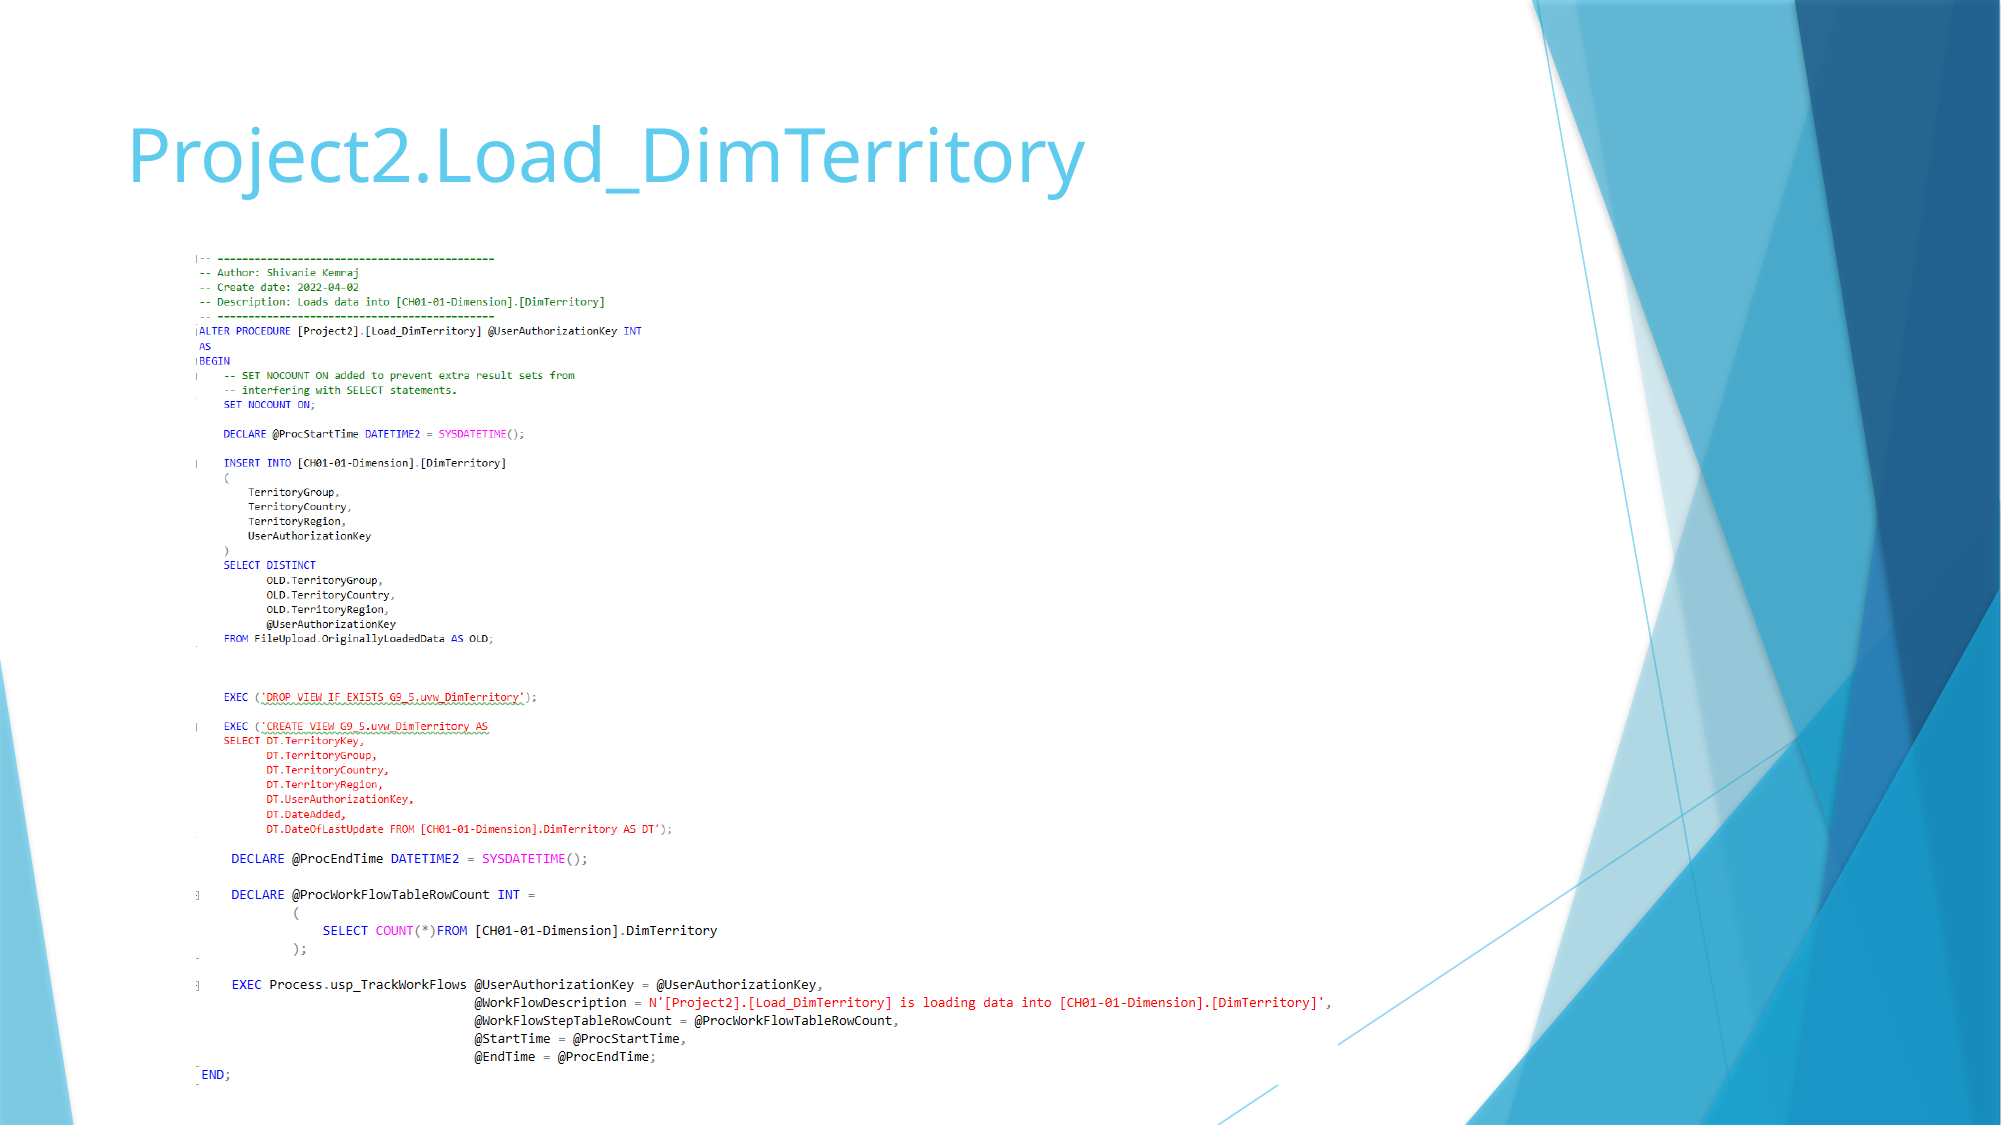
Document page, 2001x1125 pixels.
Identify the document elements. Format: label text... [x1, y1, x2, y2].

title Project2.Load_DimTerritory [111, 99, 1522, 317]
picture [195, 844, 1338, 1086]
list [195, 253, 683, 844]
